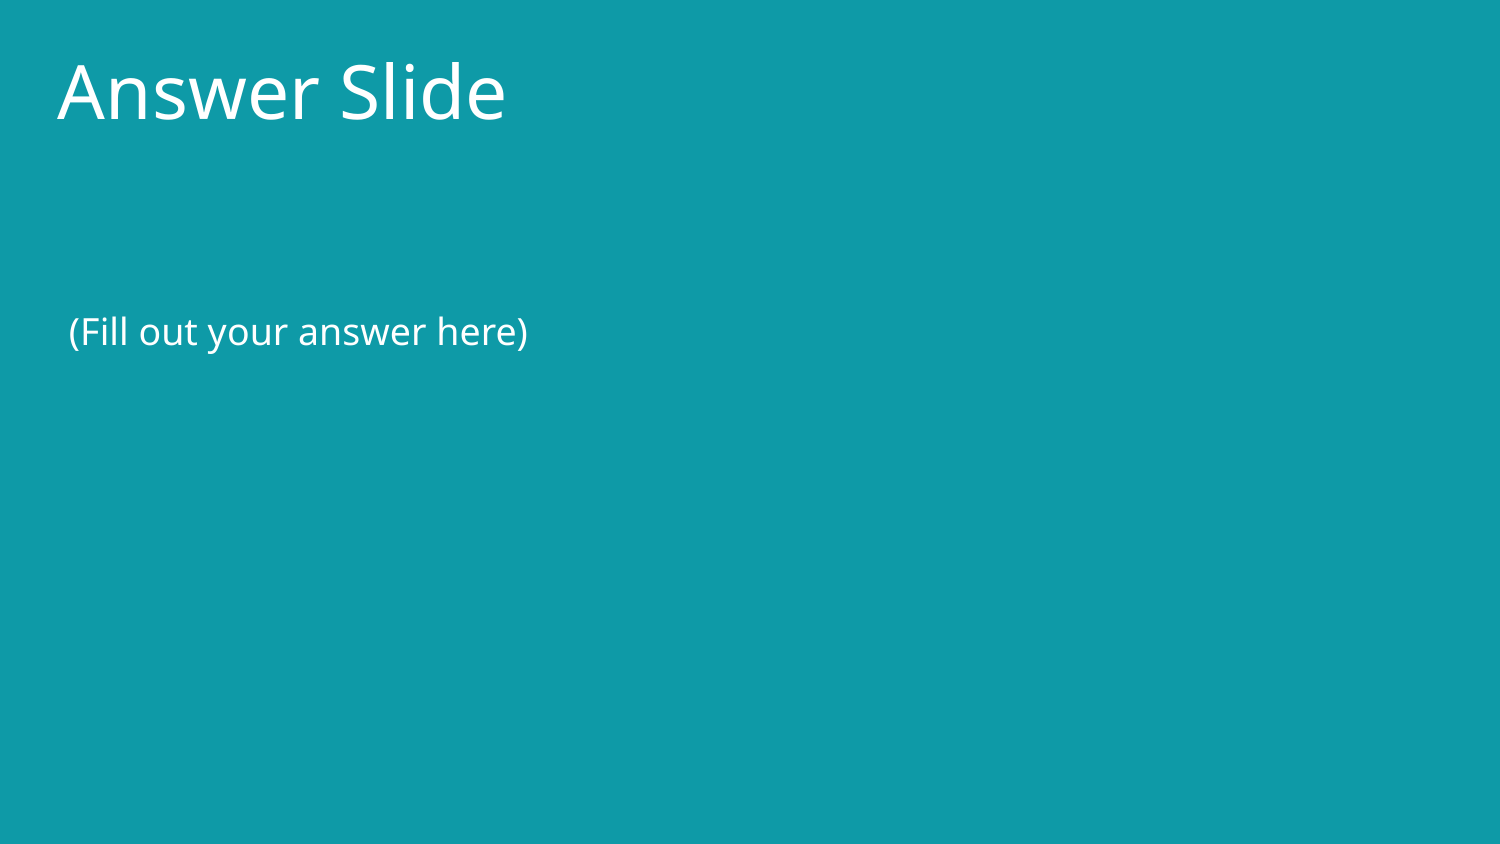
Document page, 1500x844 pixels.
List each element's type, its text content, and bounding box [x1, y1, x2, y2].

title (Fill out your answer here) [53, 293, 1290, 551]
title Answer Slide [42, 29, 1441, 134]
